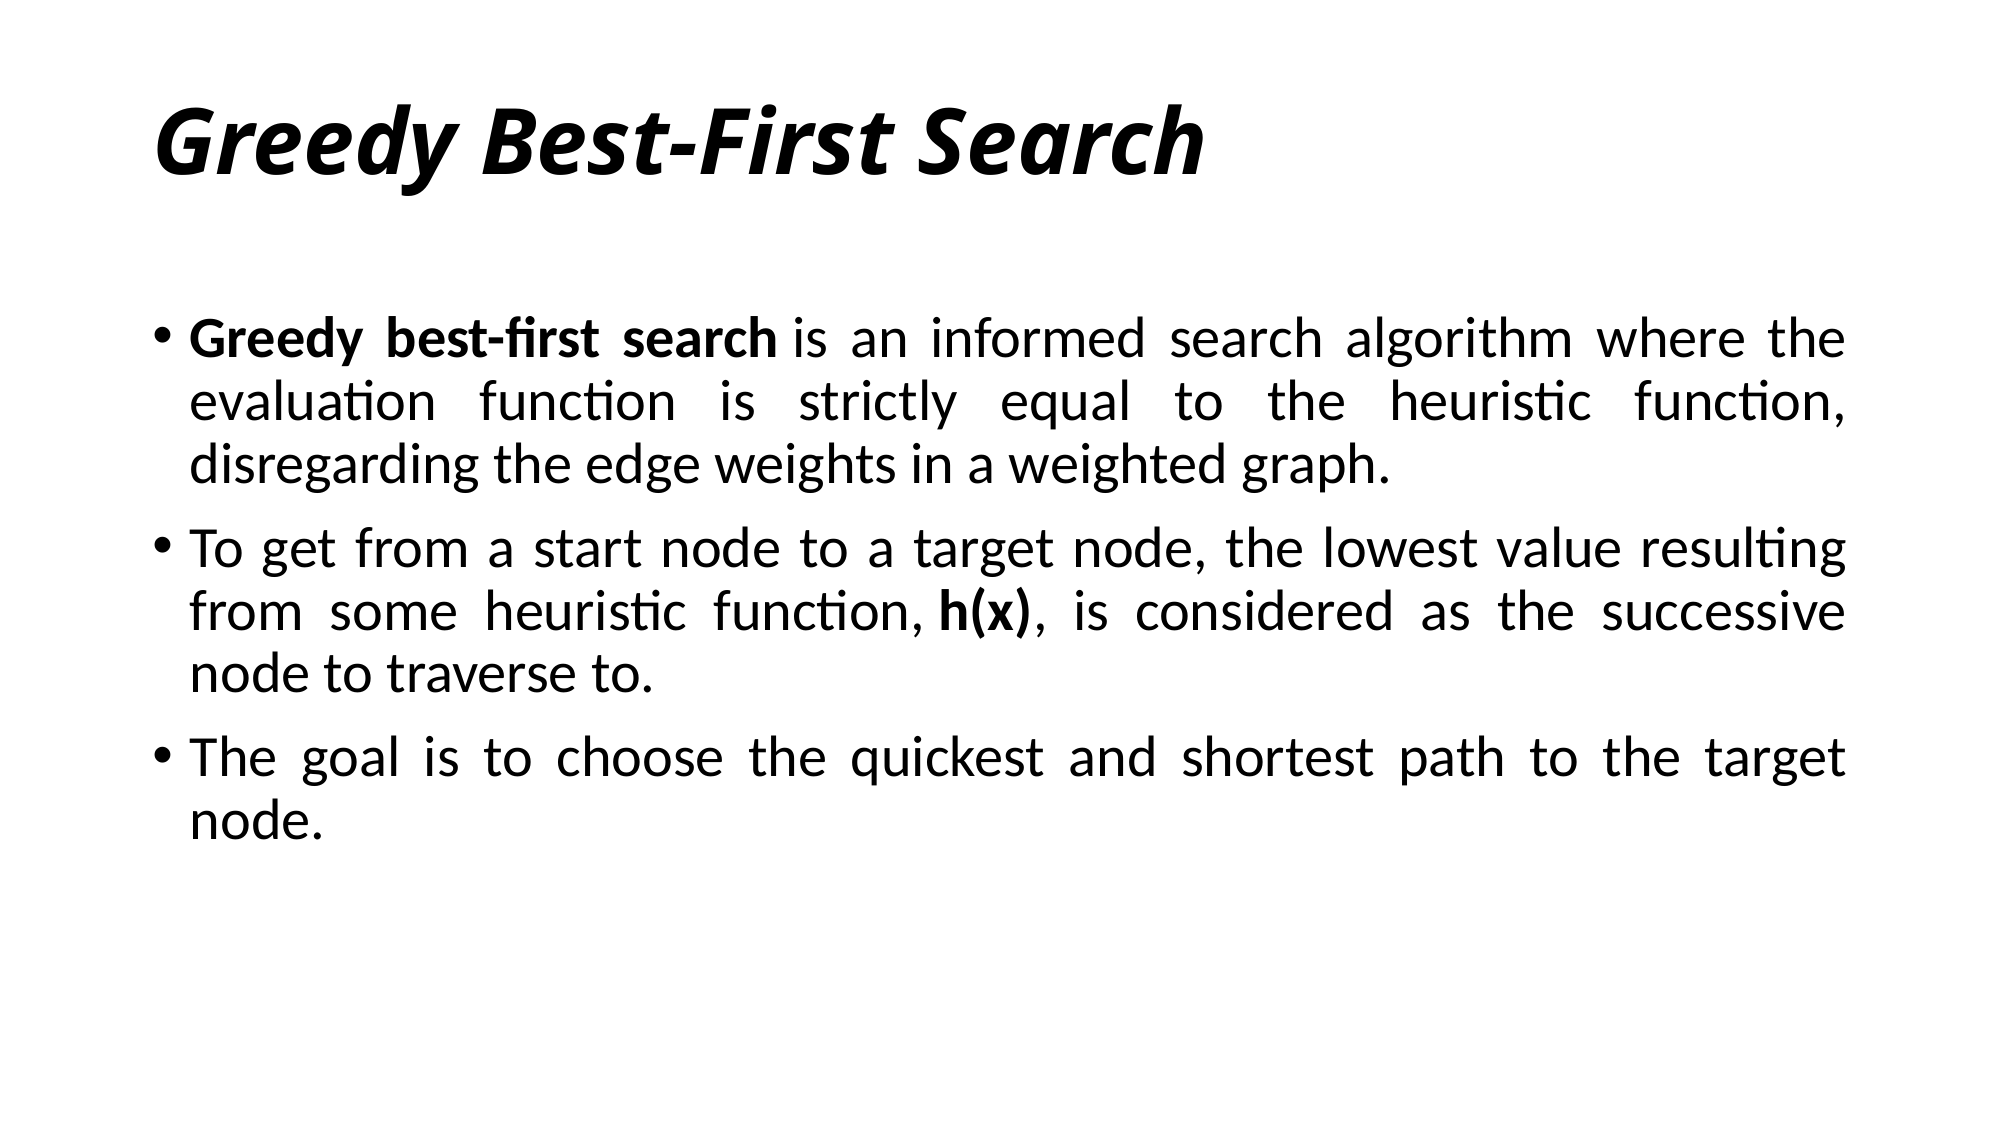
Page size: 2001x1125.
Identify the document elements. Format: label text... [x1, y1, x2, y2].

title Greedy Best-First Search [137, 59, 1863, 231]
list Greedy best-first search is an informed search algorithm where the evaluation function is strictly equal to the heuristic function, disregarding the edge weights in a weighted graph. To get from a start node to a target node, the lowest value resulting from some heuristic function, h(x), is considered as the successive node to traverse to. The goal is to choose the quickest and shortest path to the target node. [137, 299, 1863, 1014]
